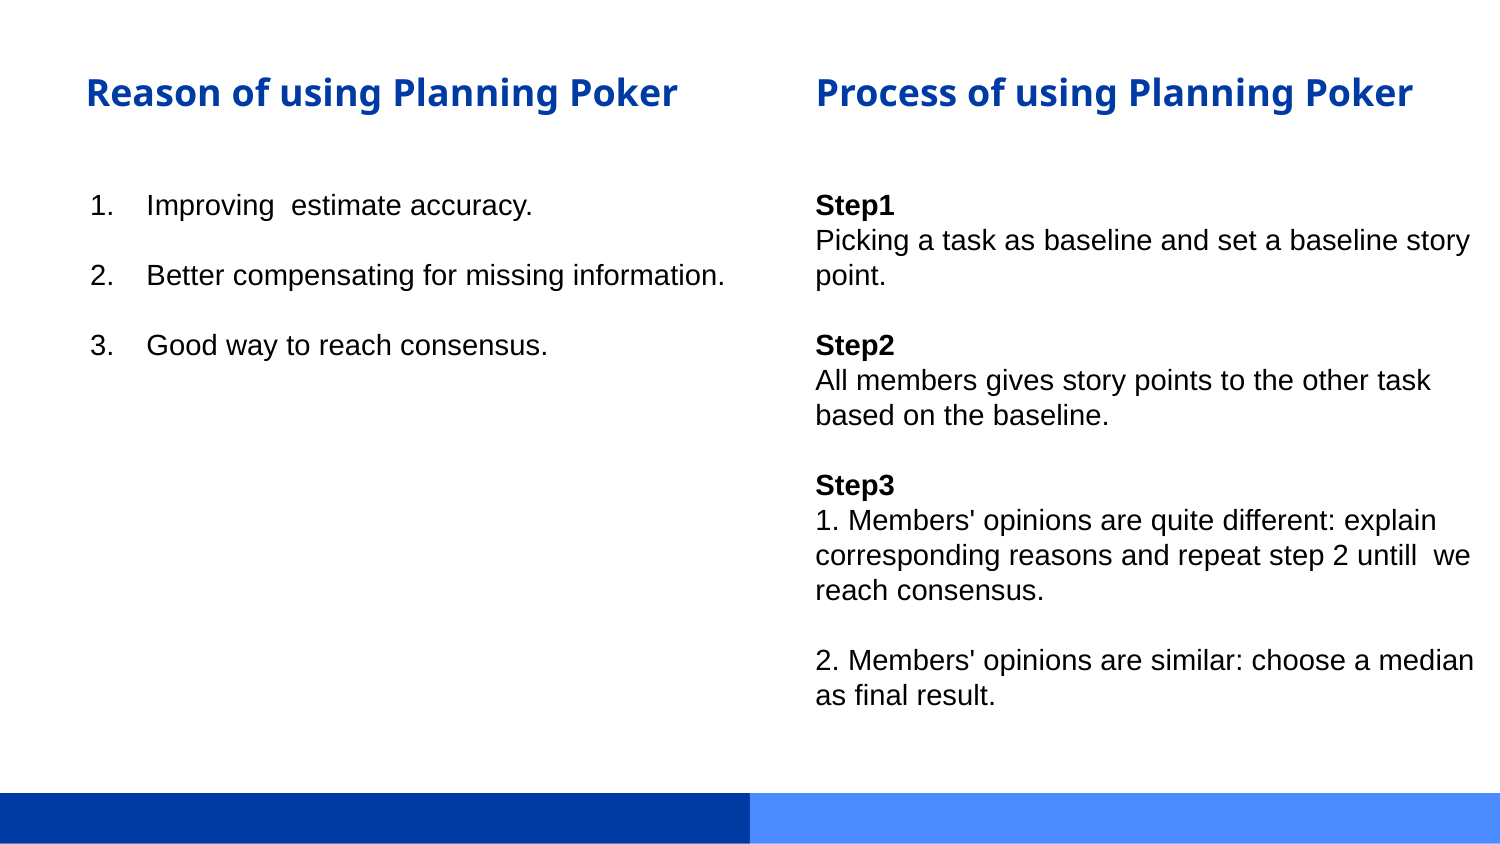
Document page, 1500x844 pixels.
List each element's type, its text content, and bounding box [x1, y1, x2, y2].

text_box Reason of using Planning Poker [0, 54, 696, 134]
text_box Improving estimate accuracy. Better compensating for missing information. Good way to reach consensus. [75, 179, 764, 369]
text_box Step1 Picking a task as baseline and set a baseline story point. Step2 All members gives story points to the other task based on the baseline. Step3 1. Members' opinions are quite different: explain corresponding reasons and repeat step 2 untill we reach consensus. 2. Members' opinions are similar: choose a median as final result. [800, 179, 1492, 719]
text_box Process of using Planning Poker [696, 54, 1500, 134]
